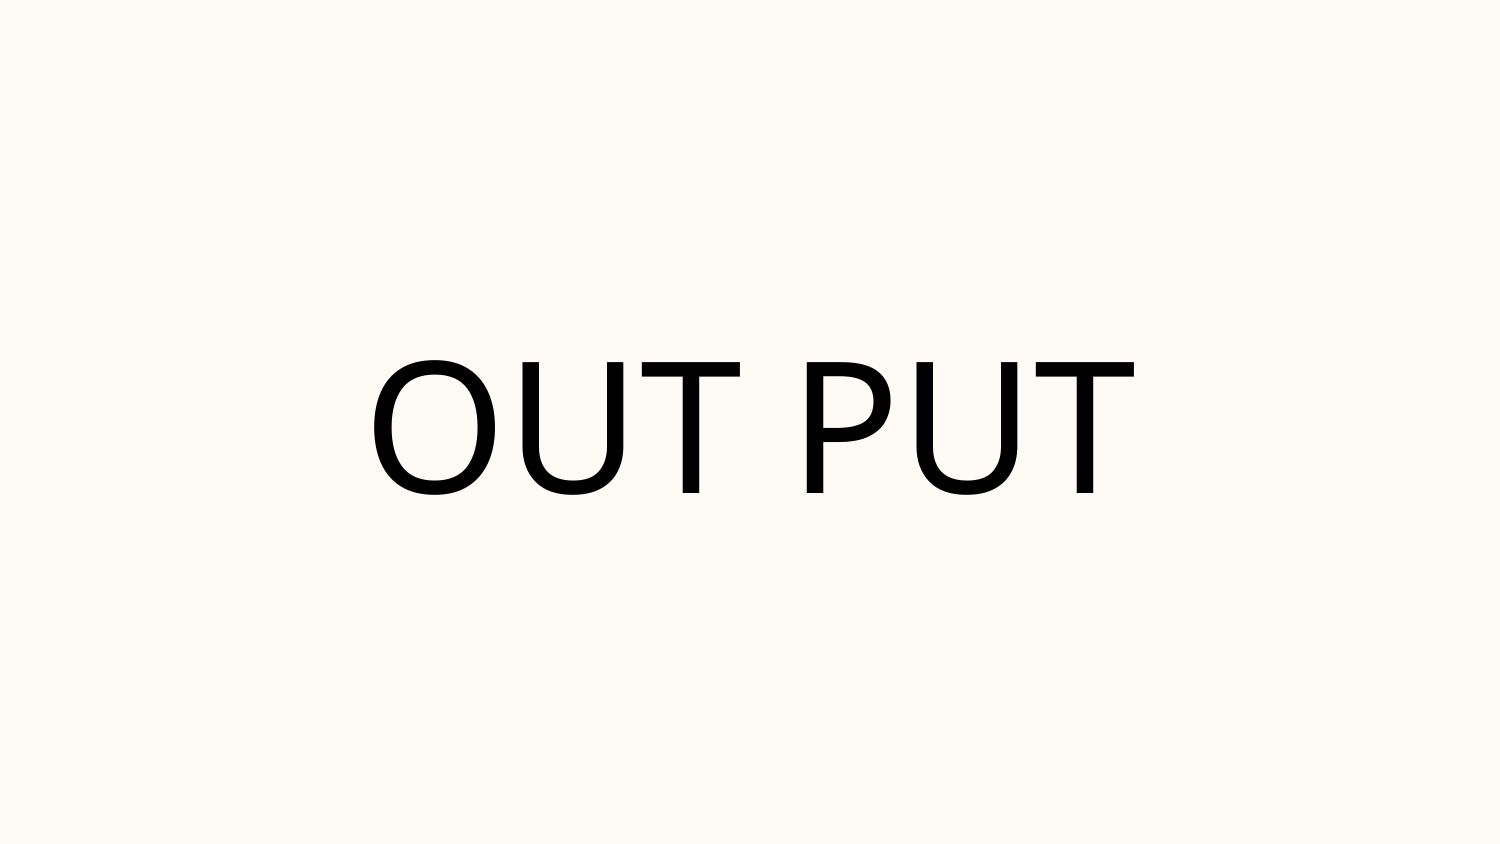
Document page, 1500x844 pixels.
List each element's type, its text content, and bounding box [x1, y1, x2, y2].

text_box OUT PUT [327, 303, 1173, 538]
